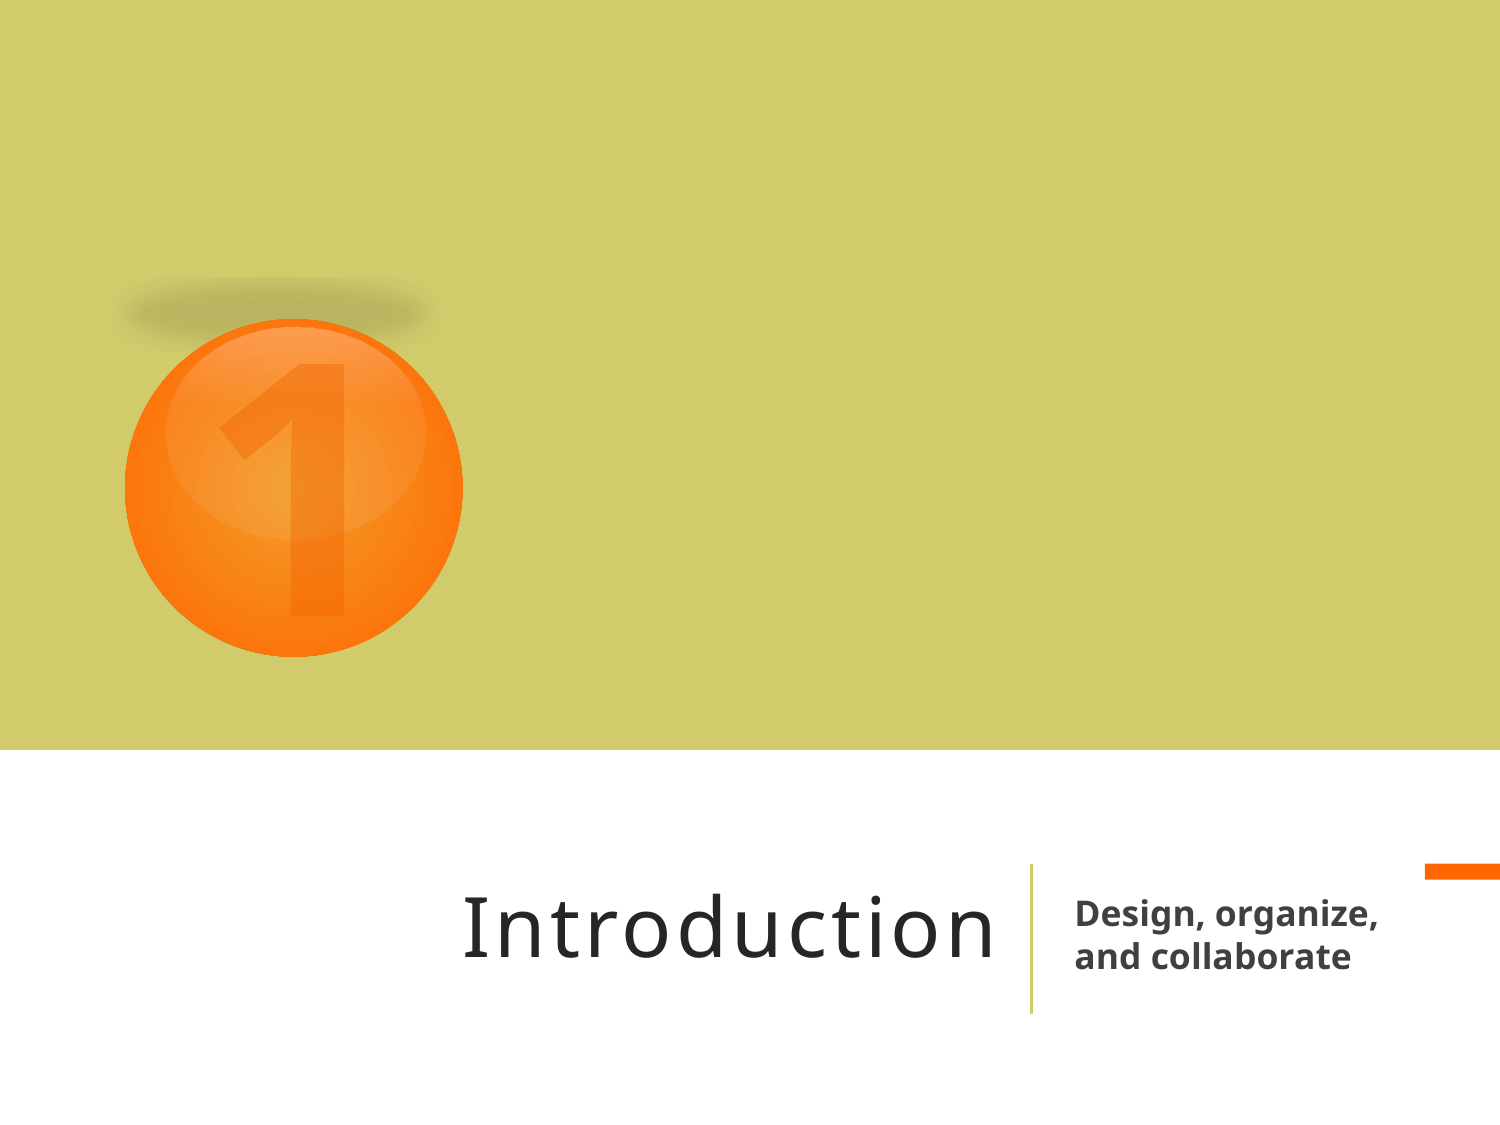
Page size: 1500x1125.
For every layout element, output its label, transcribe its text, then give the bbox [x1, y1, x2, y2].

list Design, organize, and collaborate [1059, 813, 1454, 1054]
text_box 1 [183, 255, 384, 696]
title Introduction [56, 813, 1013, 1054]
